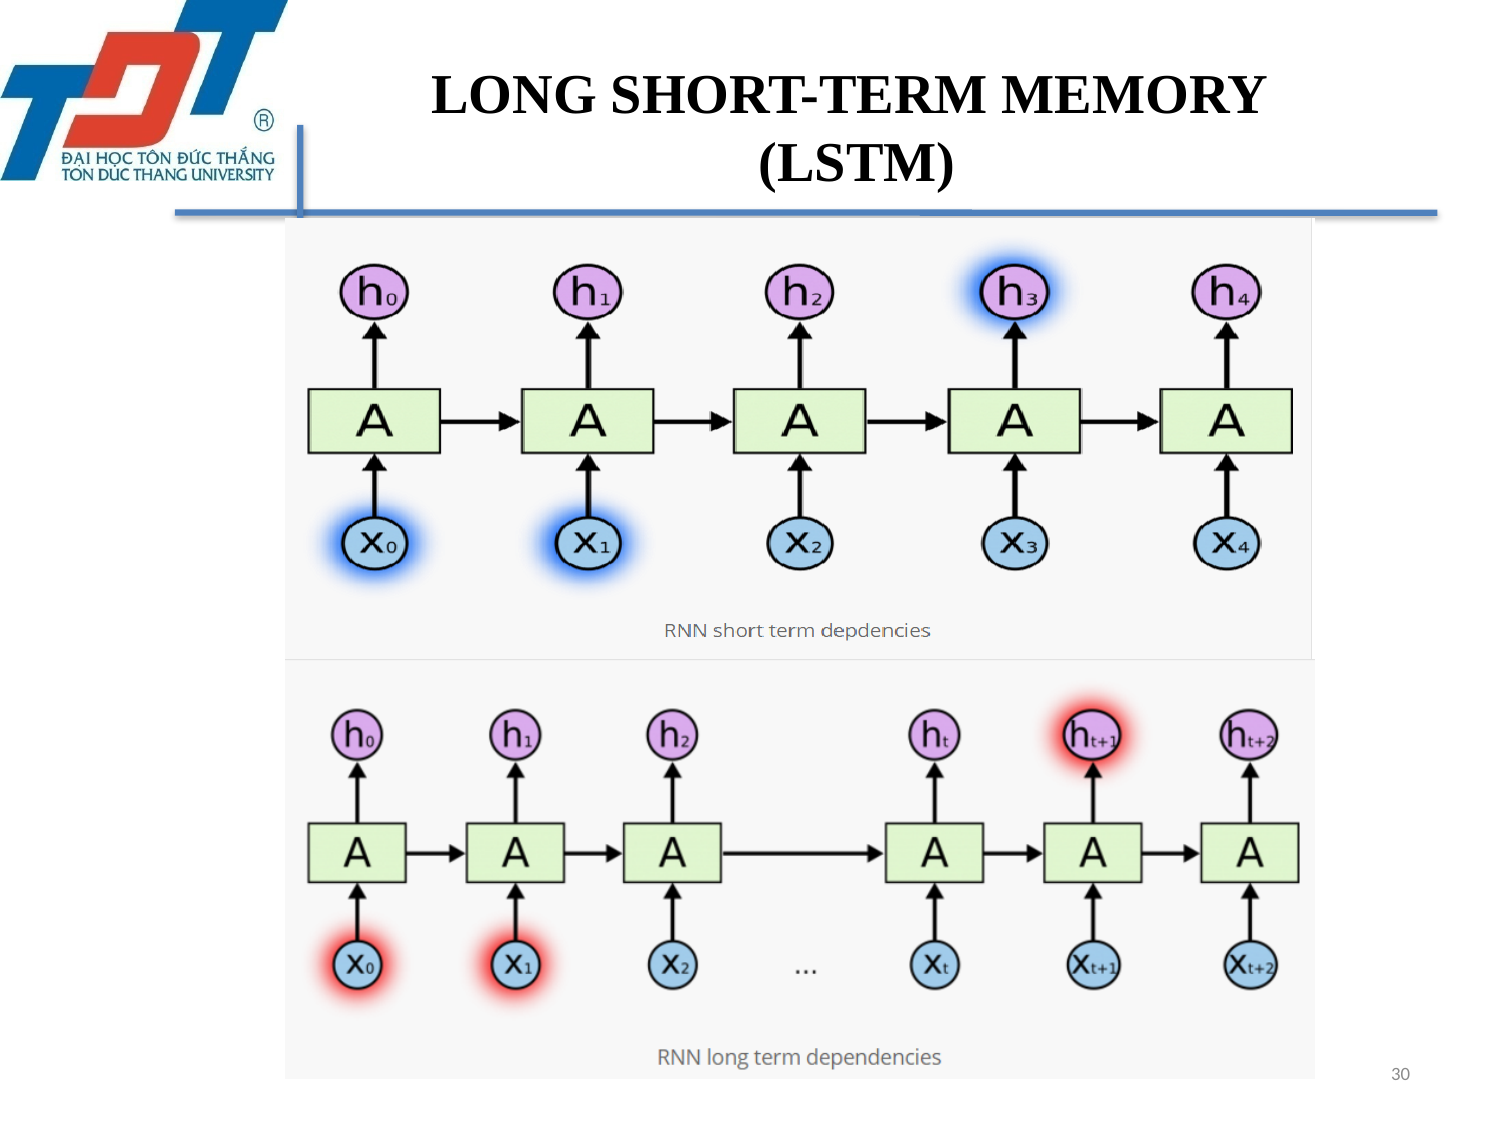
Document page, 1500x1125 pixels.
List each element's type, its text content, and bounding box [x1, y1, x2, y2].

slide_number 30 [1074, 1042, 1425, 1103]
picture [285, 659, 1316, 1079]
title LONG SHORT-TERM MEMORY (LSTM) [174, 31, 1500, 219]
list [285, 218, 1316, 658]
picture [0, 0, 288, 181]
